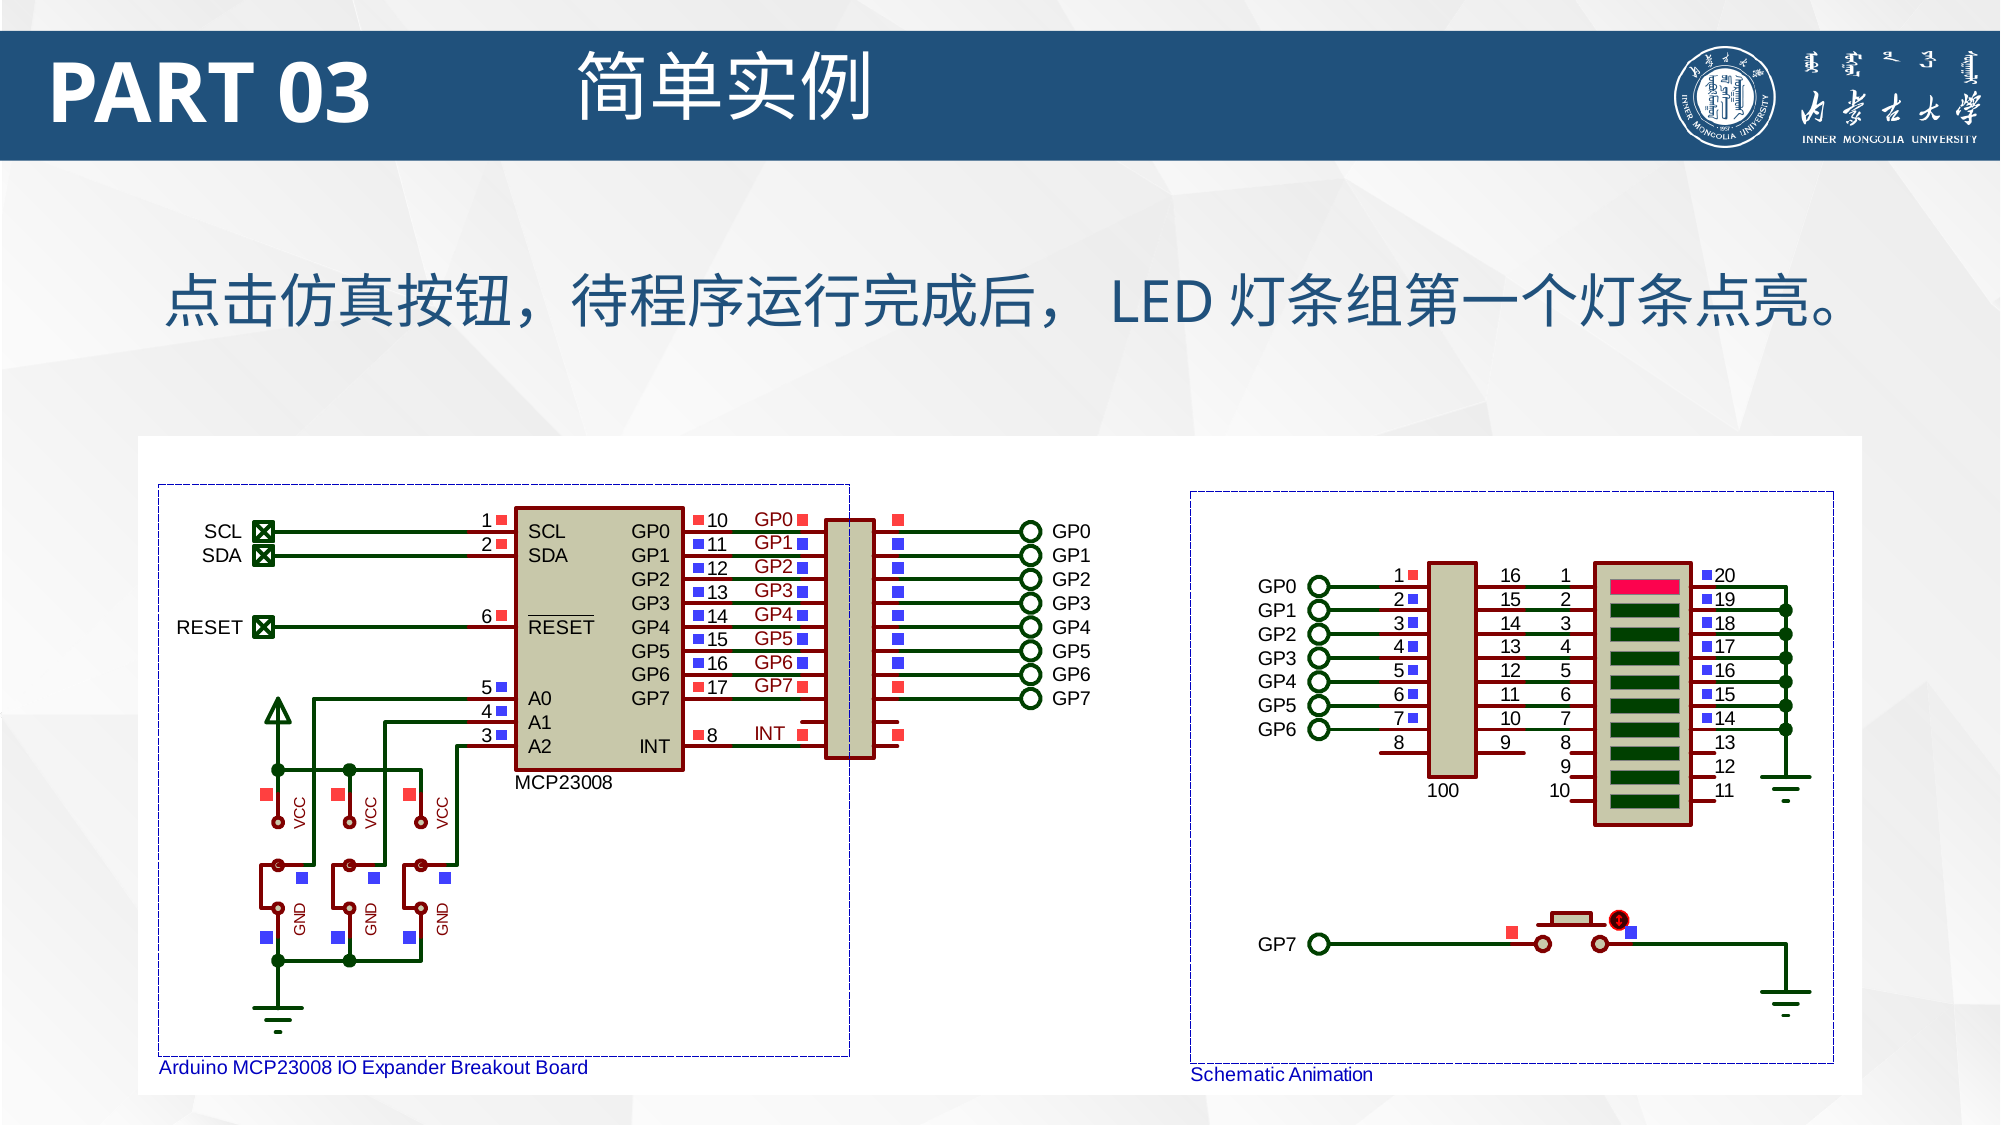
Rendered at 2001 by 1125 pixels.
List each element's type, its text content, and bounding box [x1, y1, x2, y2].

list PART 03 [32, 42, 481, 148]
text_box 点击仿真按钮，待程序运行完成后，LED灯条组第一个灯条点亮。 [31, 221, 1934, 342]
list 简单实例 [559, 42, 1485, 158]
picture [1673, 46, 1986, 150]
picture [0, 0, 2001, 1125]
